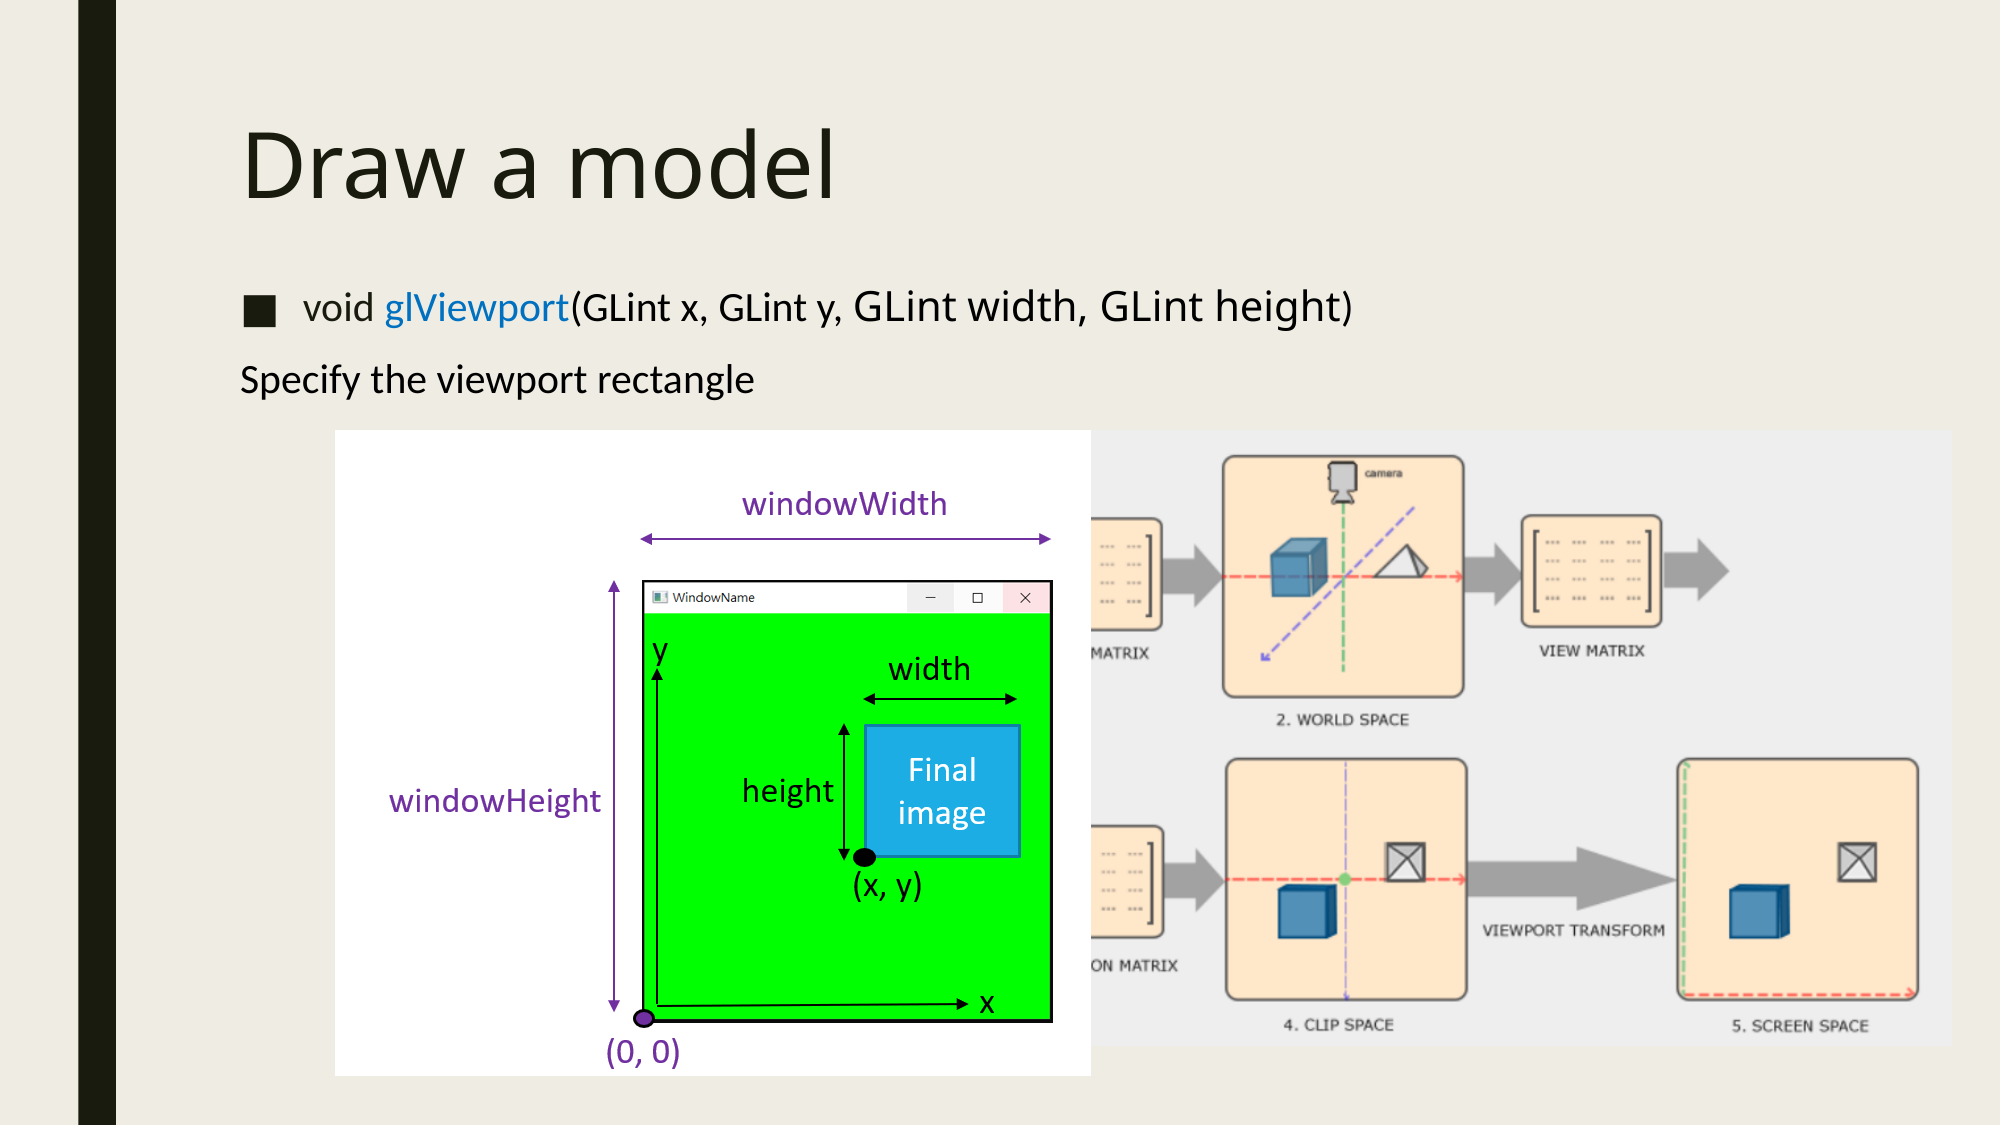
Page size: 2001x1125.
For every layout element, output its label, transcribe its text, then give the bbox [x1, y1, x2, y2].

picture [335, 430, 1952, 1076]
title Draw a model [225, 112, 1800, 276]
list void glViewport(GLint x, GLint y, GLint width, GLint height) Specify the viewport rectangle [225, 276, 1800, 963]
